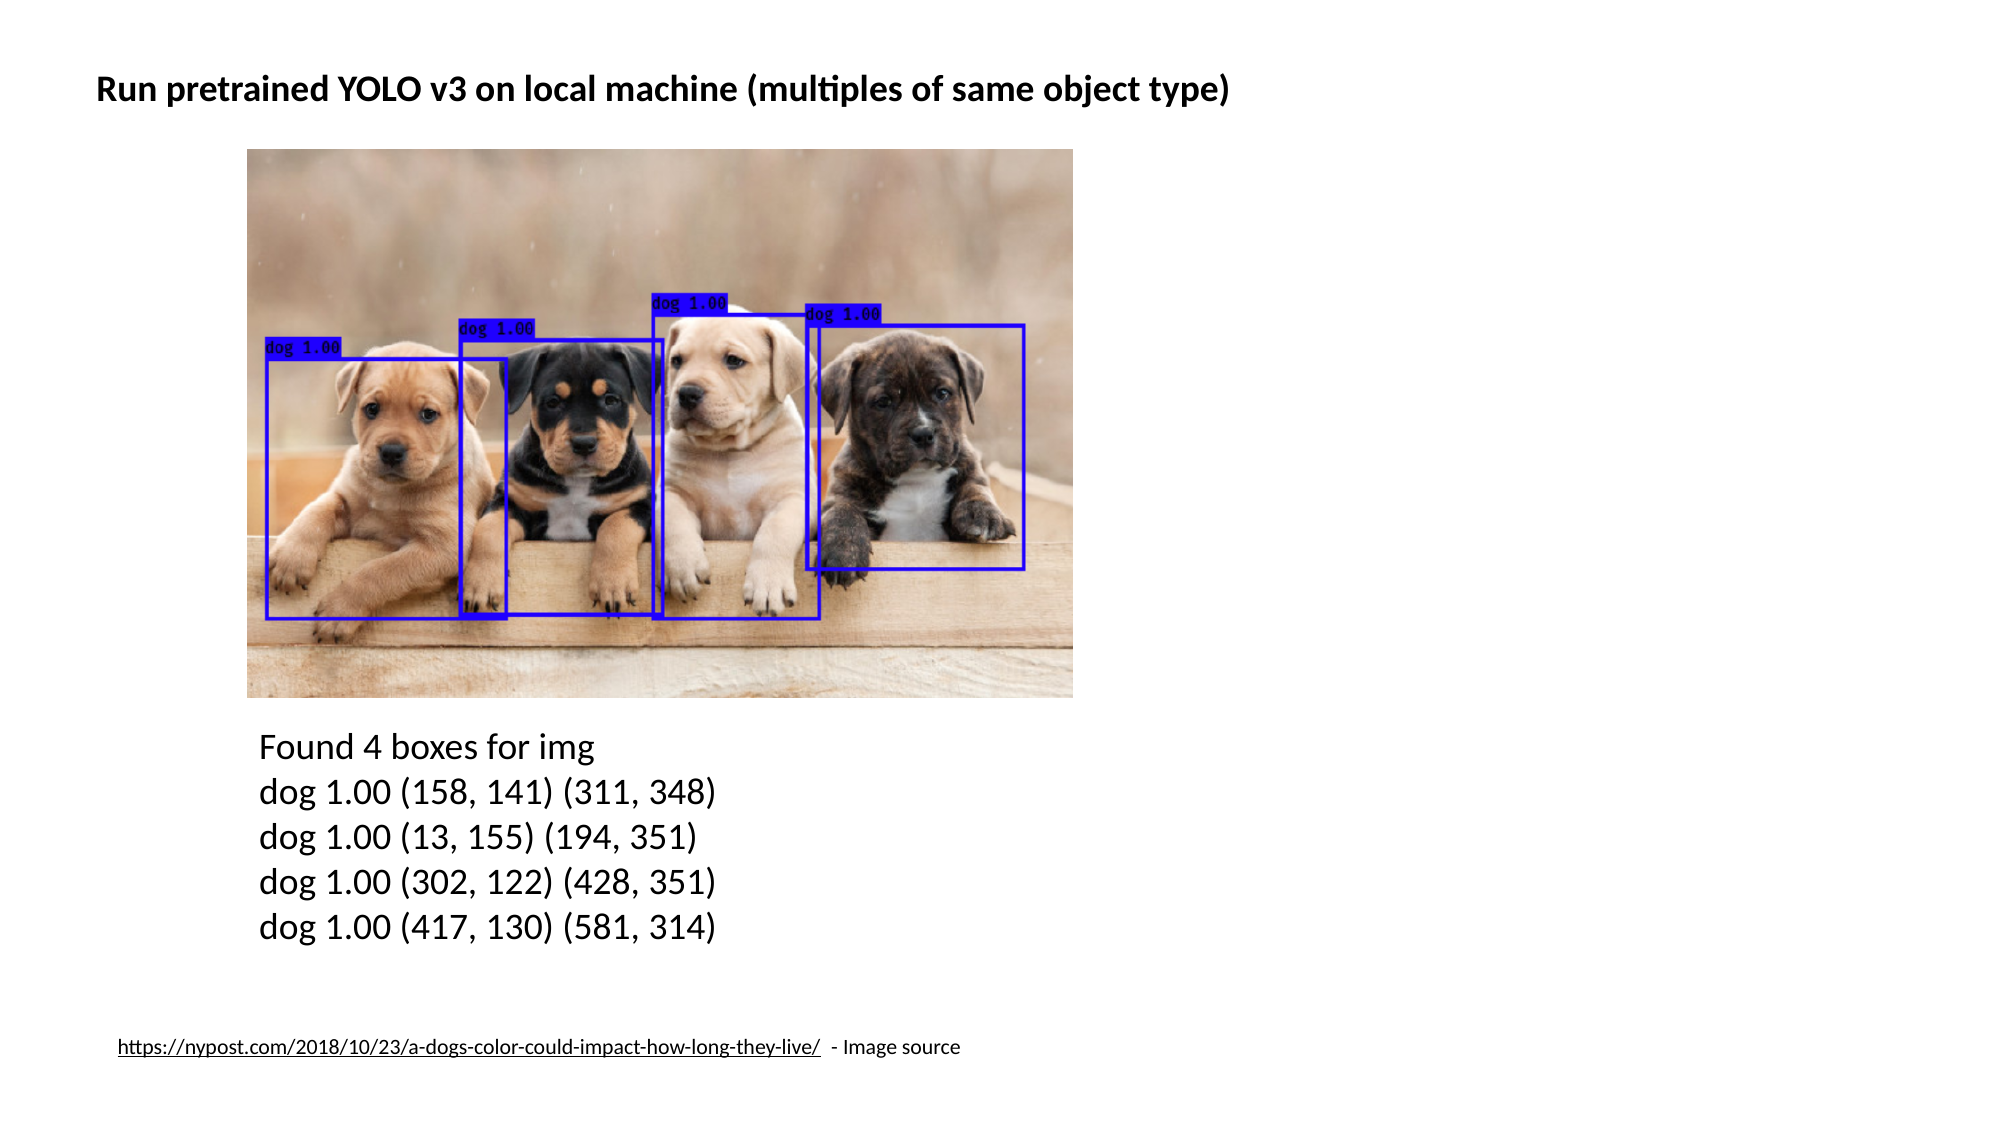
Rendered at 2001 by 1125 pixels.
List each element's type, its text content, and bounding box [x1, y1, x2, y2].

text_box https://nypost.com/2018/10/23/a-dogs-color-could-impact-how-long-they-live/ - Image source [102, 1025, 1103, 1066]
text_box Run pretrained YOLO v3 on local machine (multiples of same object type) [81, 56, 1612, 117]
picture [244, 147, 1073, 700]
text_box Found 4 boxes for img dog 1.00 (158, 141) (311, 348) dog 1.00 (13, 155) (194, 351) dog 1.00 (302, 122) (428, 351) dog 1.00 (417, 130) (581, 314) [244, 714, 1245, 955]
